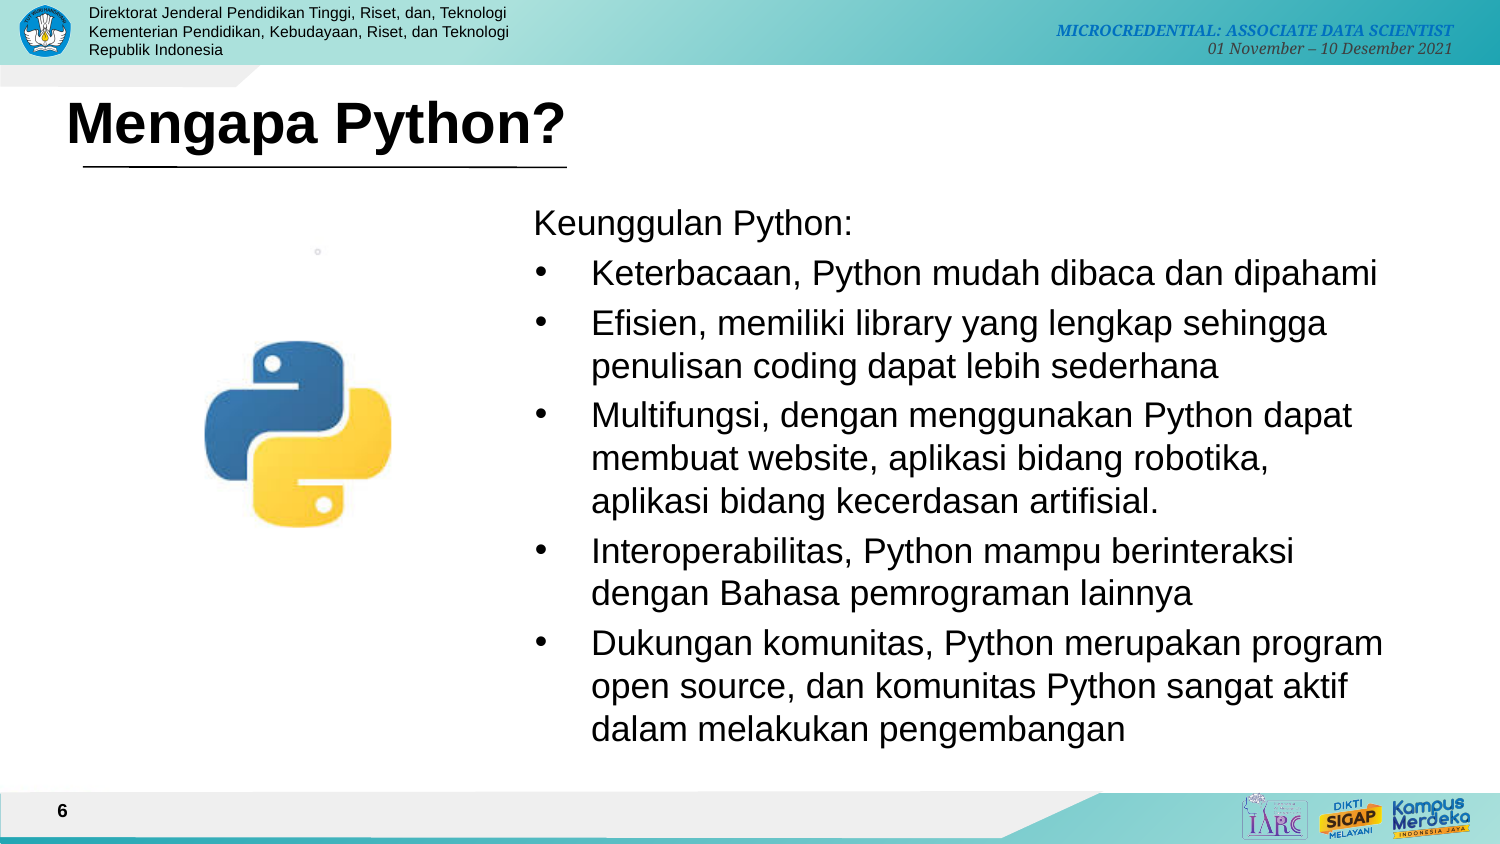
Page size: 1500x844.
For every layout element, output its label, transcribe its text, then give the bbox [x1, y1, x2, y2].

text_box Keunggulan Python: Keterbacaan, Python mudah dibaca dan dipahami Efisien, memiliki library yang lengkap sehingga penulisan coding dapat lebih sederhana Multifungsi, dengan menggunakan Python dapat membuat website, aplikasi bidang robotika, aplikasi bidang kecerdasan artifisial. Interoperabilitas, Python mampu berinteraksi dengan Bahasa pemrograman lainnya Dukungan komunitas, Python merupakan program open source, dan komunitas Python sangat aktif dalam melakukan pengembangan [518, 192, 1404, 771]
picture [1319, 796, 1382, 842]
title Mengapa Python? [51, 72, 1449, 167]
picture [16, 3, 74, 61]
picture [0, 65, 1500, 843]
slide_number 6 [7, 787, 83, 833]
picture [1393, 798, 1470, 839]
